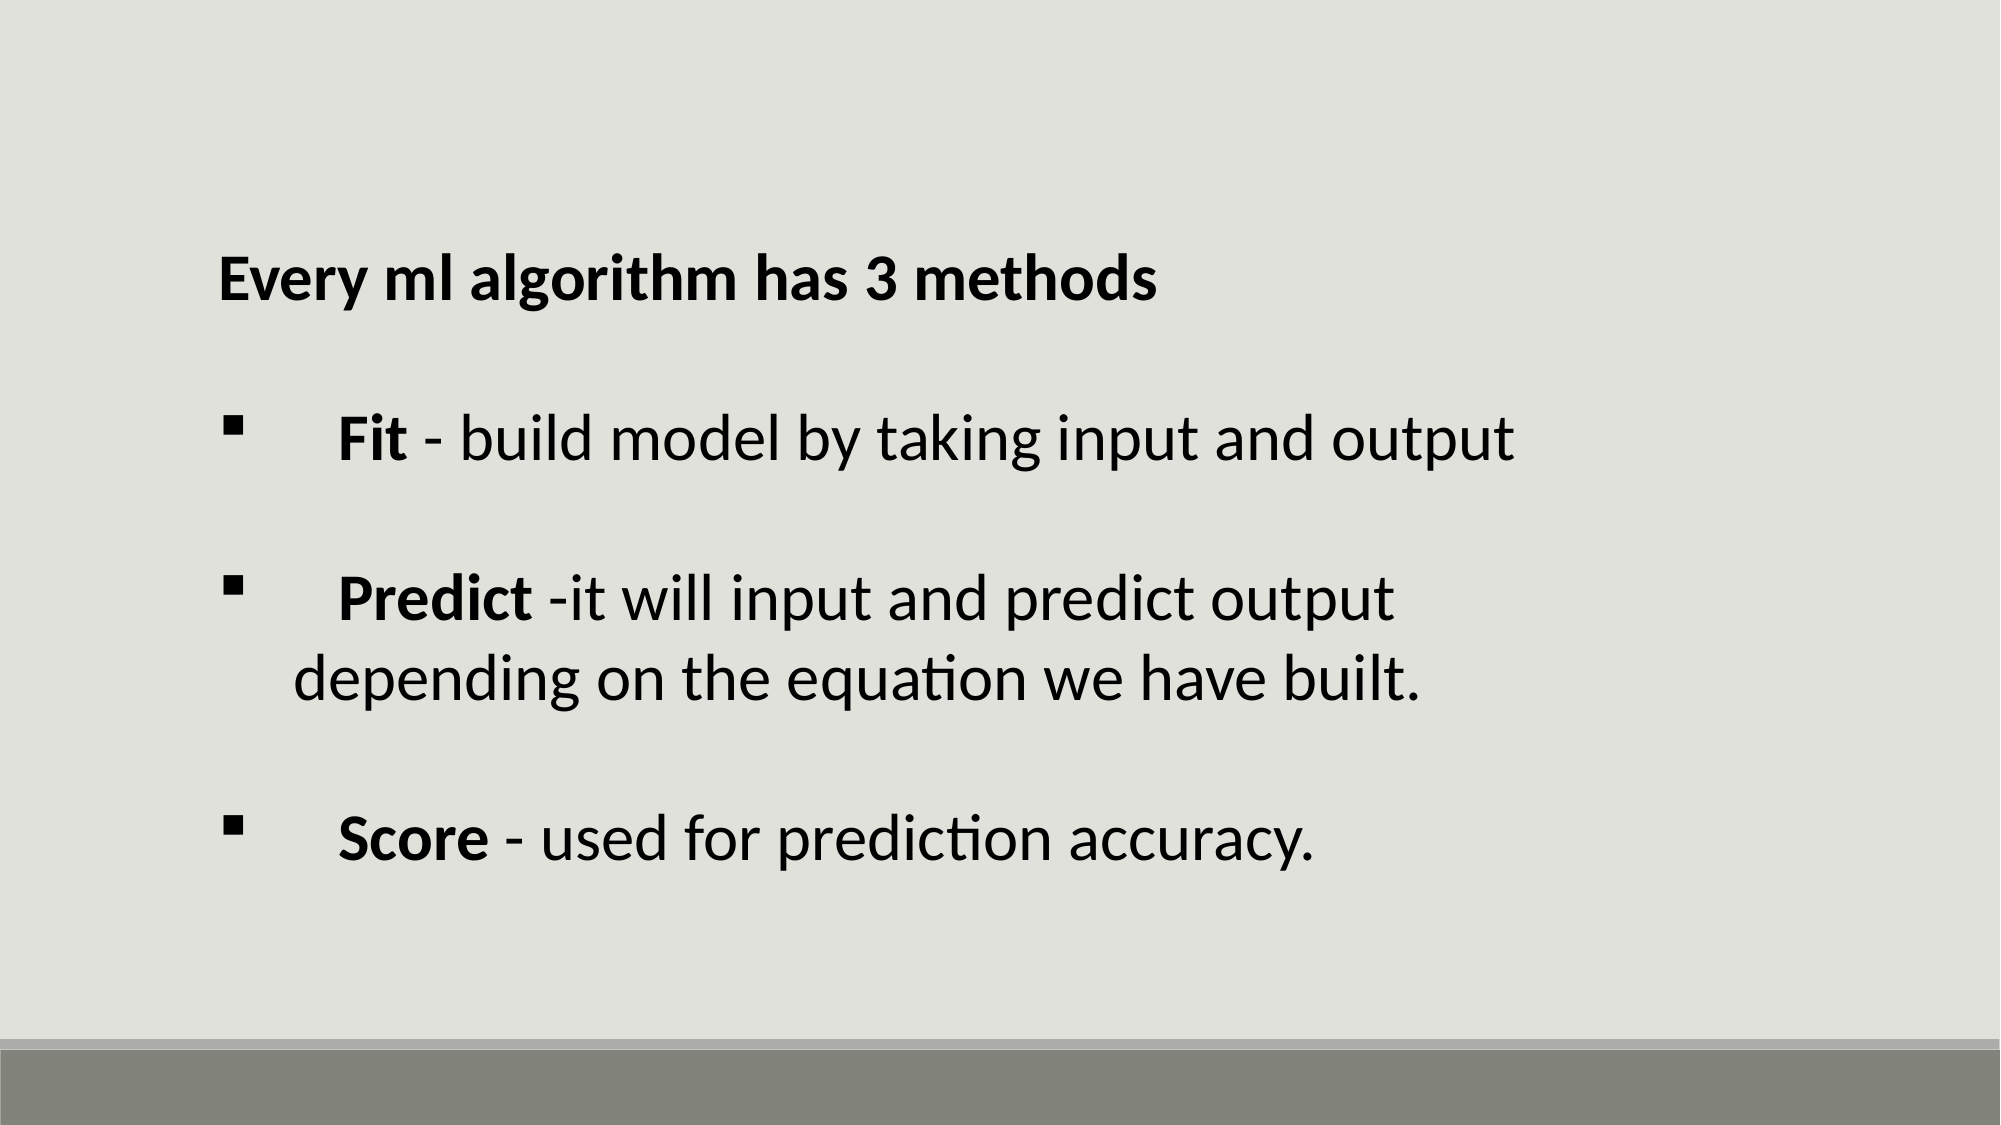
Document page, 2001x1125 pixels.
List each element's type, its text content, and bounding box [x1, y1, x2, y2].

text_box Every ml algorithm has 3 methods Fit - build model by taking input and output Predict -it will input and predict output depending on the equation we have built. Score - used for prediction accuracy. [203, 226, 1684, 881]
